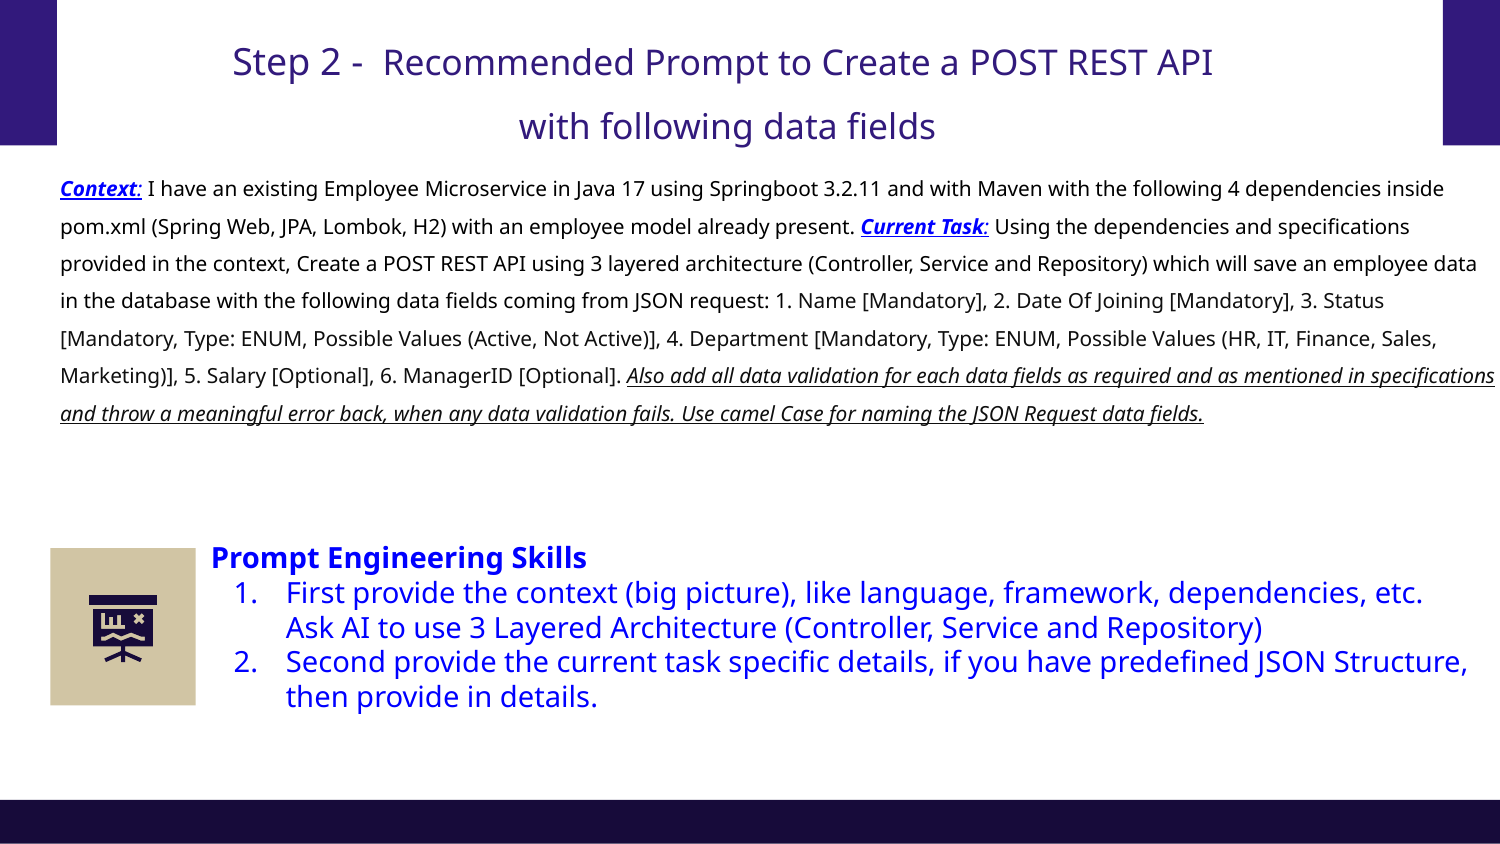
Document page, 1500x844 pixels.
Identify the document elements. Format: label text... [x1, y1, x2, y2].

list Context: I have an existing Employee Microservice in Java 17 using Springboot 3.2.11 and with Maven with the following 4 dependencies inside pom.xml (Spring Web, JPA, Lombok, H2) with an employee model already present. Current Task: Using the dependencies and specifications provided in the context, Create a POST REST API using 3 layered architecture (Controller, Service and Repository) which will save an employee data in the database with the following data fields coming from JSON request: 1. Name [Mandatory], 2. Date Of Joining [Mandatory], 3. Status [Mandatory, Type: ENUM, Possible Values (Active, Not Active)], 4. Department [Mandatory, Type: ENUM, Possible Values (HR, IT, Finance, Sales, Marketing)], 5. Salary [Optional], 6. ManagerID [Optional]. Also add all data validation for each data fields as required and as mentioned in specifications and throw a meaningful error back, when any data validation fails. Use camel Case for naming the JSON Request data fields. [45, 148, 1500, 484]
text_box Prompt Engineering Skills First provide the context (big picture), like language, framework, dependencies, etc. Ask AI to use 3 Layered Architecture (Controller, Service and Repository) Second provide the current task specific details, if you have predefined JSON Structure, then provide in details. [195, 564, 1493, 729]
title Step 2 - Recommended Prompt to Create a POST REST API with following data fields [20, 0, 1436, 129]
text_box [89, 594, 158, 662]
text_box [50, 548, 196, 706]
